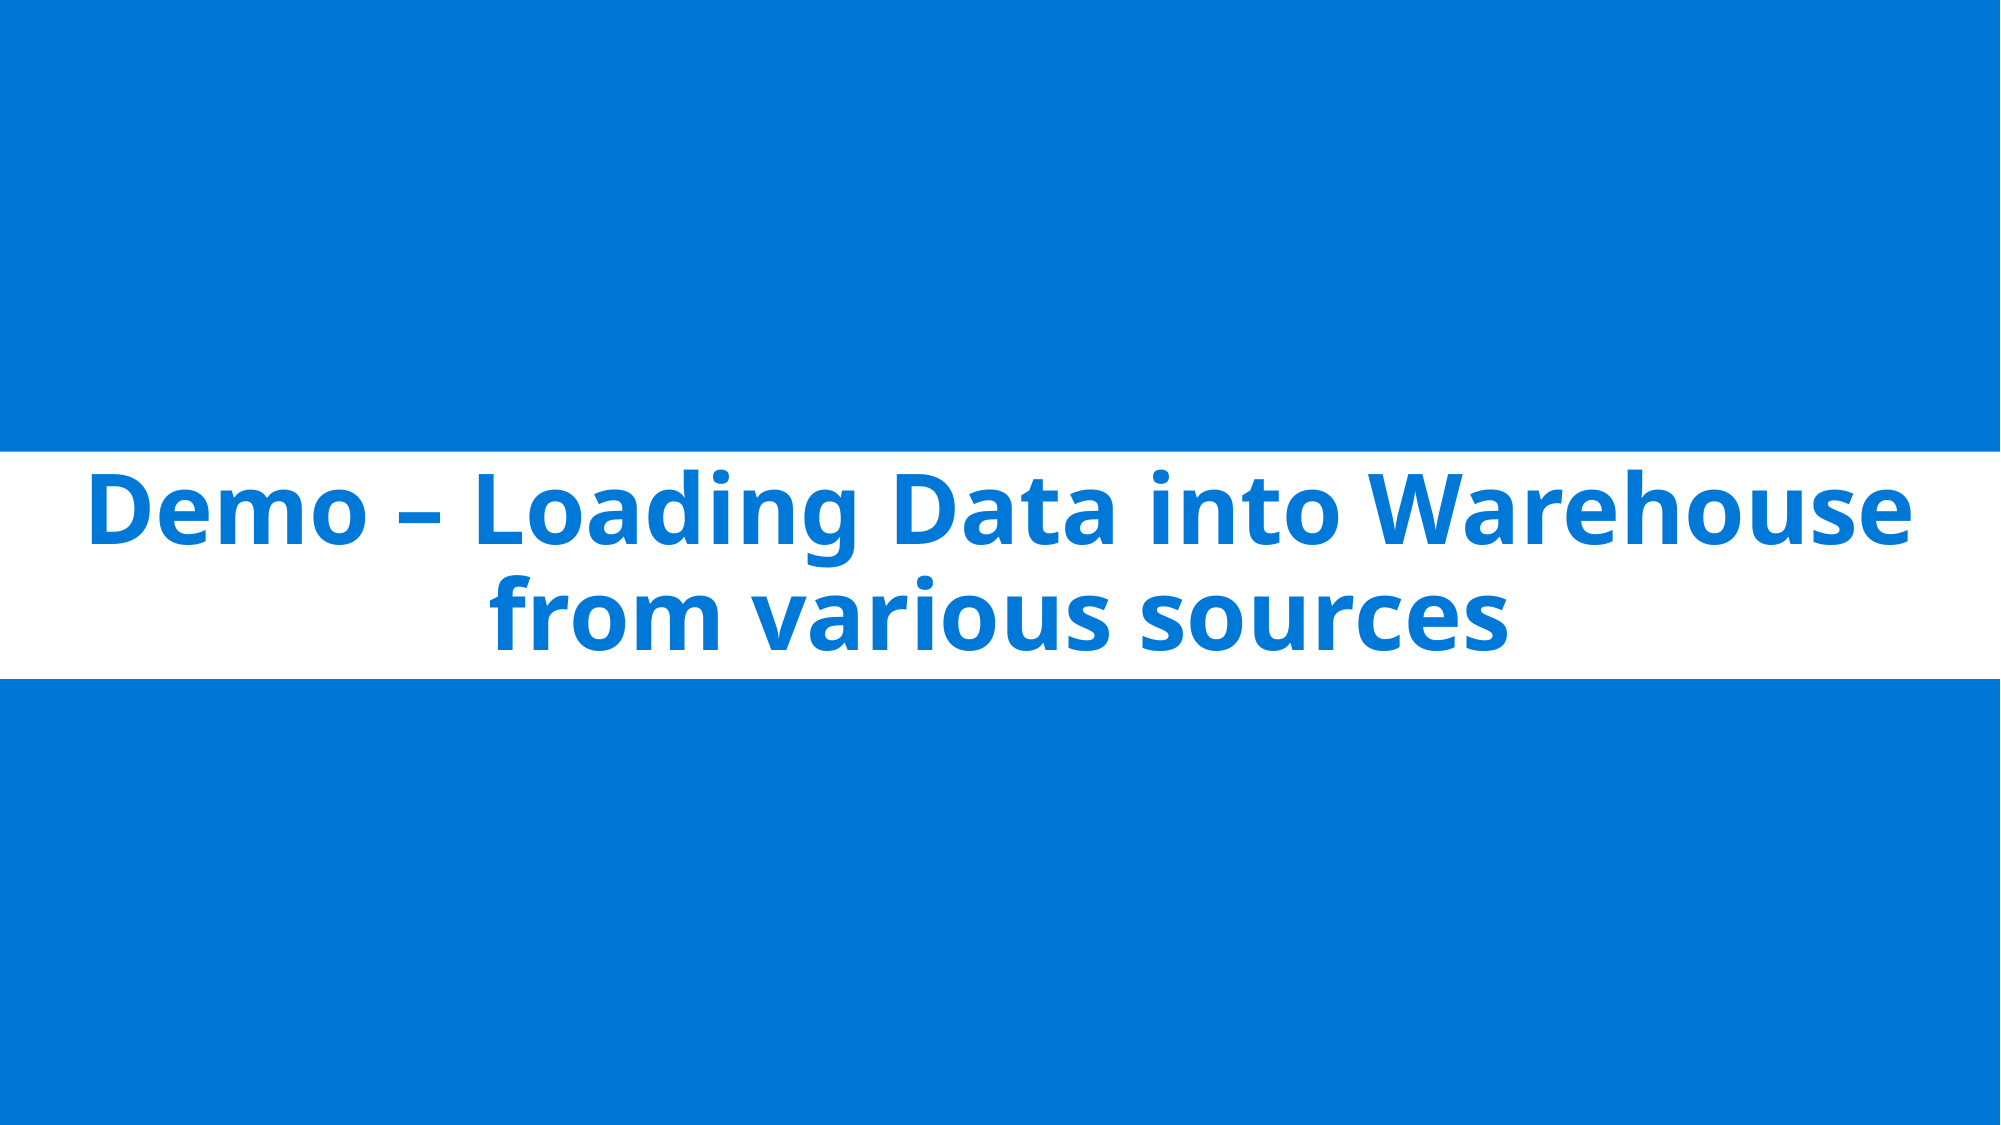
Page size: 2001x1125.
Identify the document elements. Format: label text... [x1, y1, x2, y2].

title Demo – Loading Data into Warehouse from various sources [0, 451, 2000, 679]
